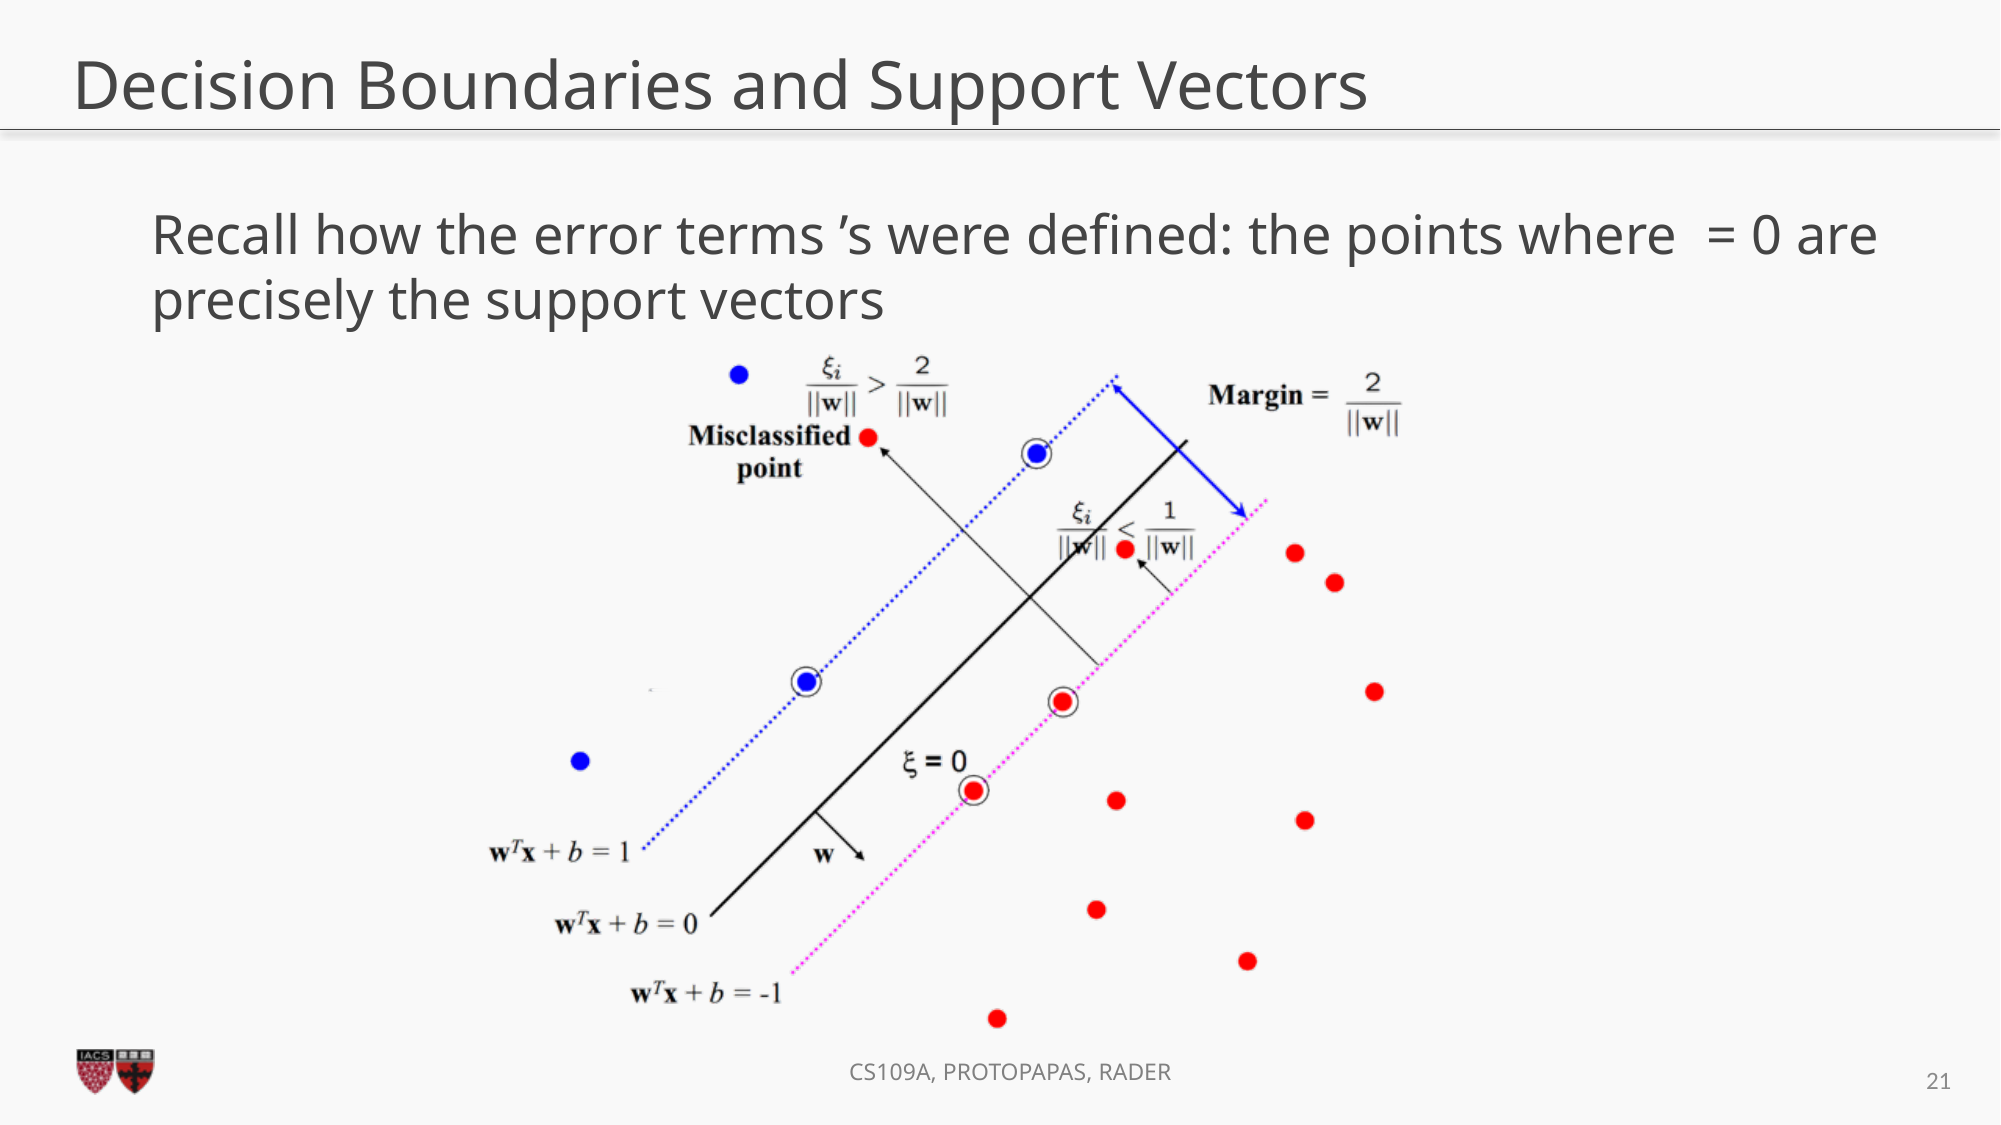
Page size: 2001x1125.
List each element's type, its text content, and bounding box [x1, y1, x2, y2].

title Decision Boundaries and Support Vectors [57, 35, 1943, 162]
picture [75, 1049, 155, 1095]
slide_number 21 [1500, 1050, 1967, 1110]
list [136, 193, 1831, 540]
picture [476, 343, 1409, 1054]
